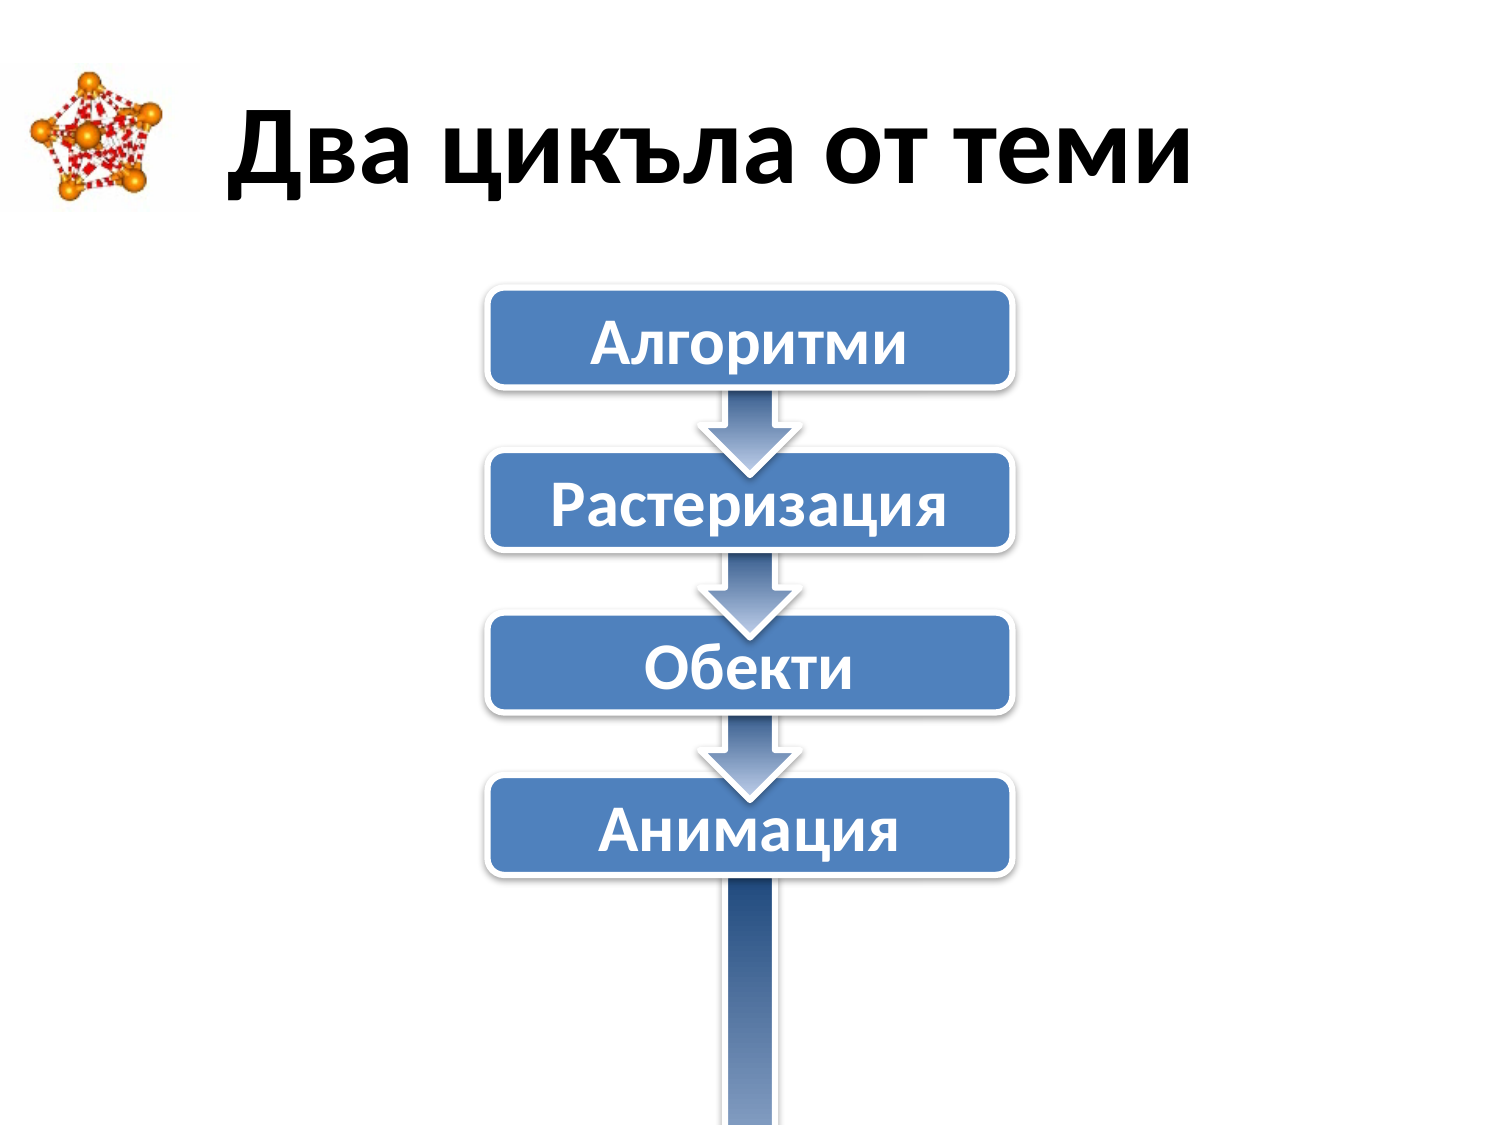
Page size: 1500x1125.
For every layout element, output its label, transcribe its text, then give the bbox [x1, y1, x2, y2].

text_box [697, 399, 803, 479]
text_box Алгоритми [484, 284, 1016, 391]
text_box Растеризация [484, 446, 1016, 554]
text_box [697, 724, 803, 804]
text_box [721, 886, 779, 1125]
text_box [697, 561, 803, 641]
text_box Анимация [484, 771, 1016, 879]
picture [0, 63, 200, 212]
title Два цикъла от теми [212, 45, 1500, 233]
text_box Обекти [484, 609, 1016, 716]
